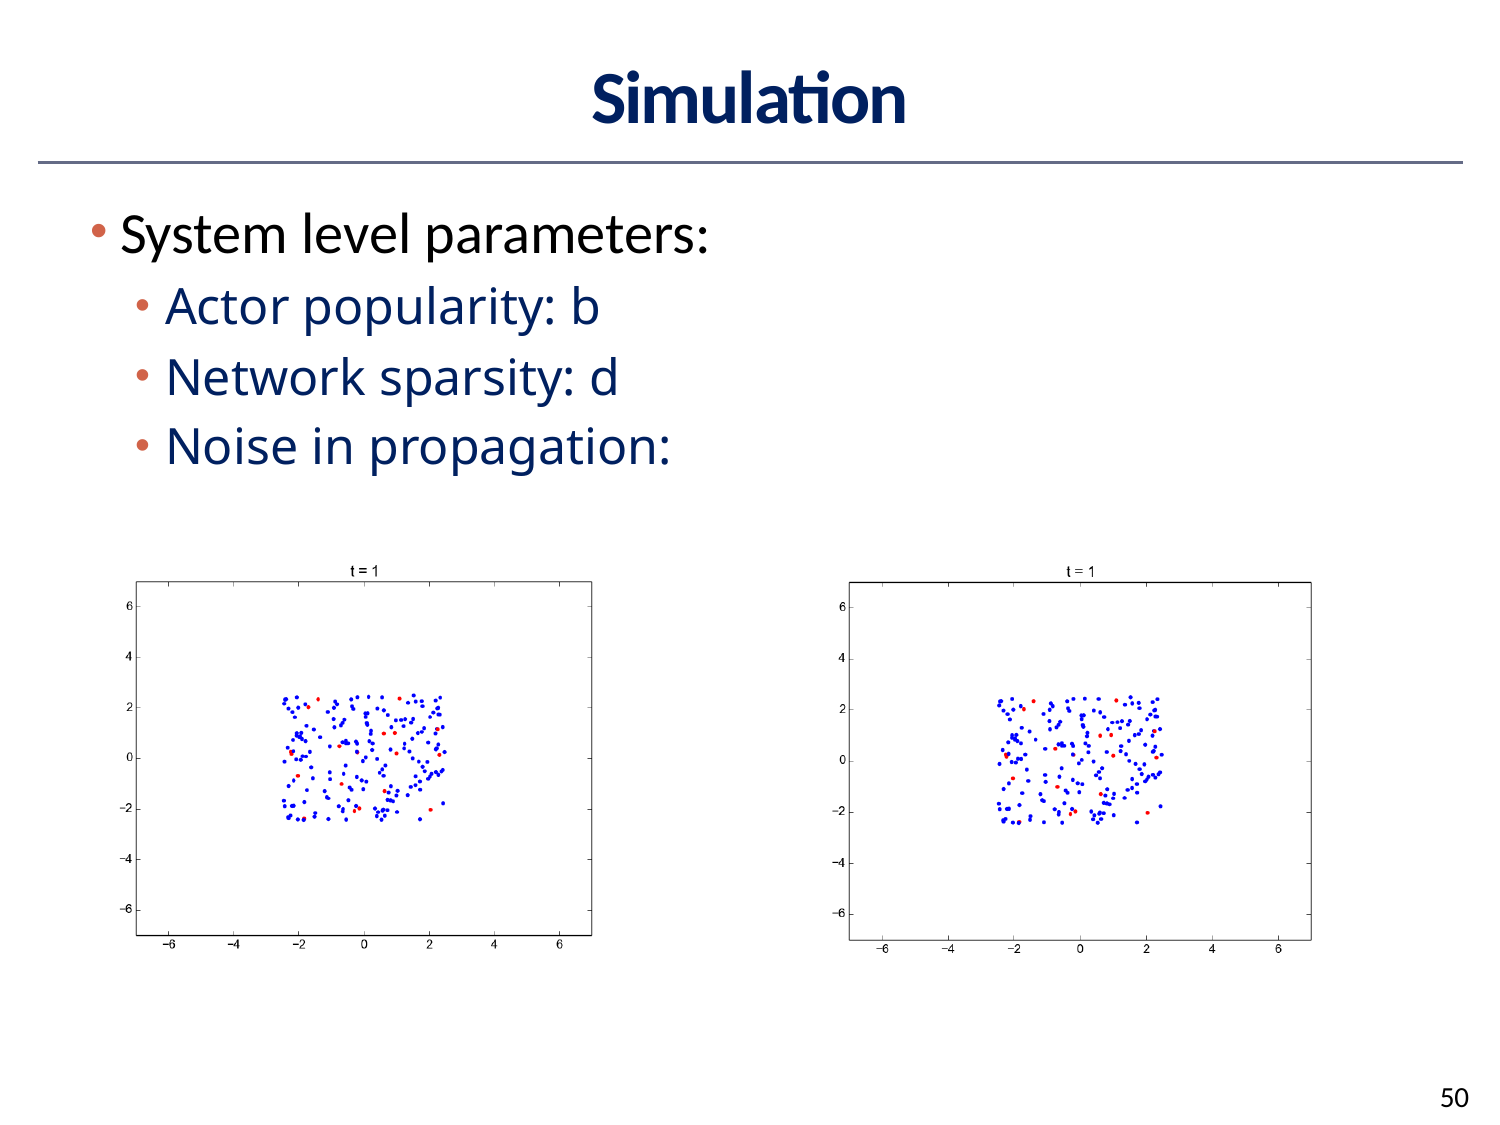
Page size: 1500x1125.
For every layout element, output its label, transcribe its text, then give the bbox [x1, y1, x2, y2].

slide_number 49 [1425, 1071, 1500, 1125]
picture [62, 537, 651, 979]
title Simulation [75, 24, 1425, 163]
picture [774, 537, 1370, 984]
